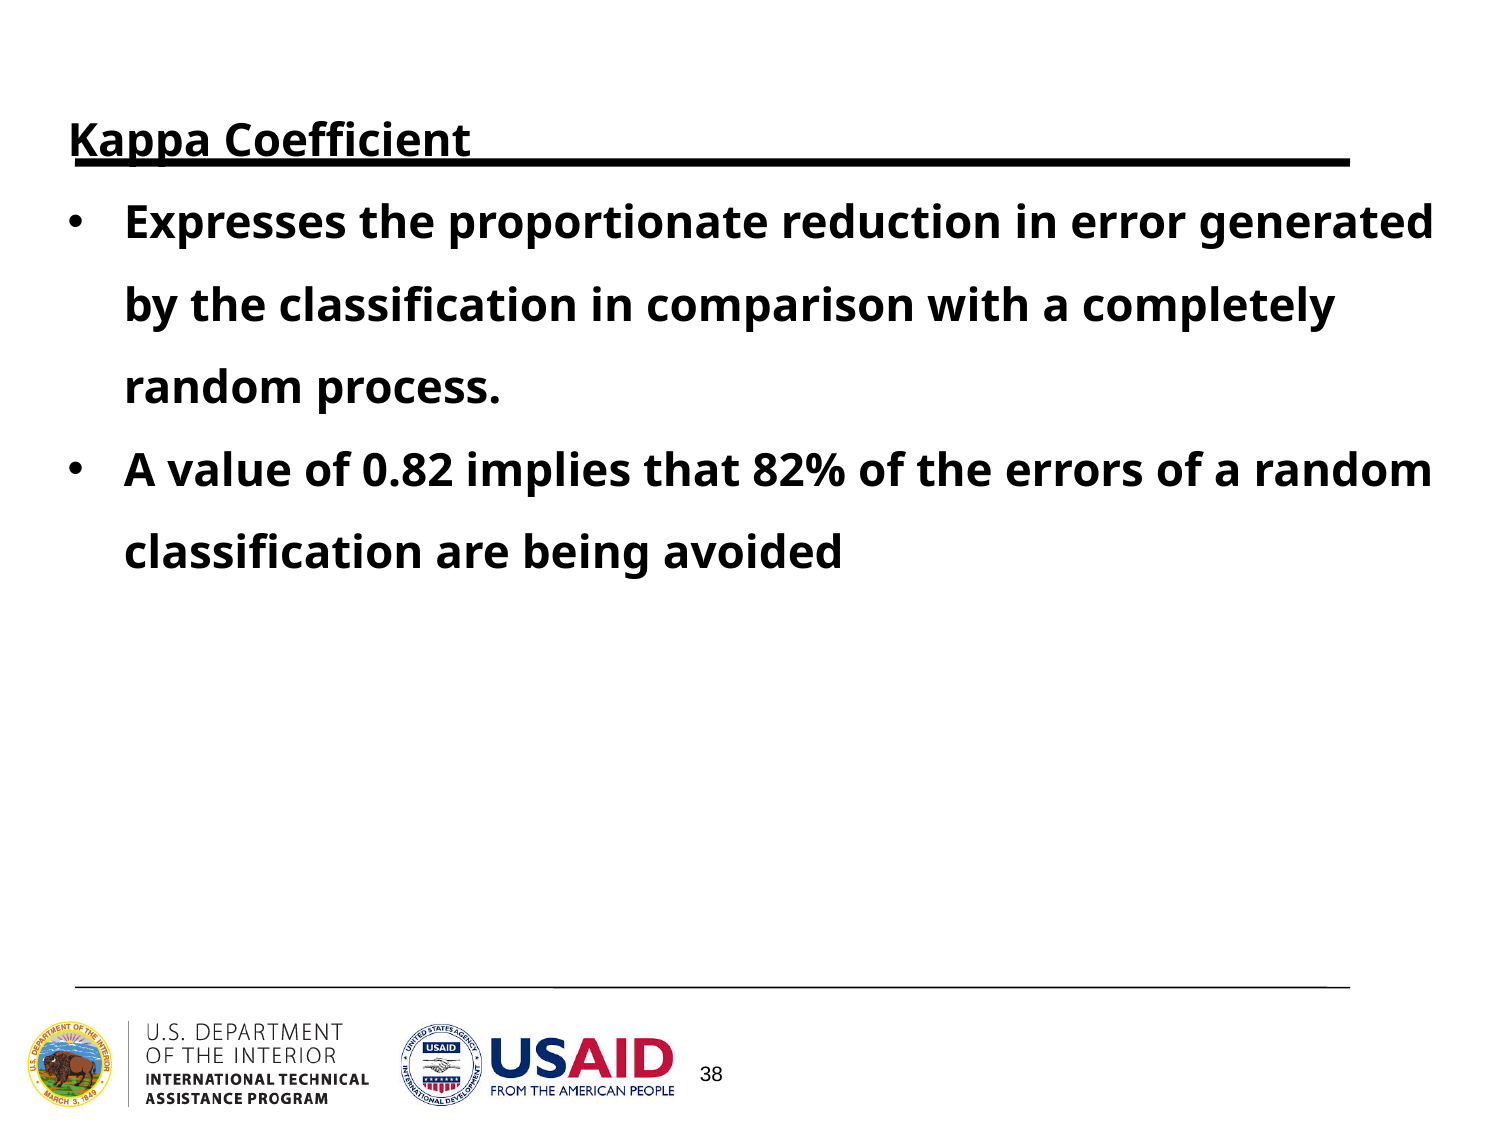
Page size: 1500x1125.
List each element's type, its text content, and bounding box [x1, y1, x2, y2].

picture [19, 1011, 375, 1113]
picture [399, 1022, 675, 1107]
text_box Kappa Coefficient Expresses the proportionate reduction in error generated by the classification in comparison with a completely random process. A value of 0.82 implies that 82% of the errors of a random classification are being avoided [54, 76, 1452, 700]
